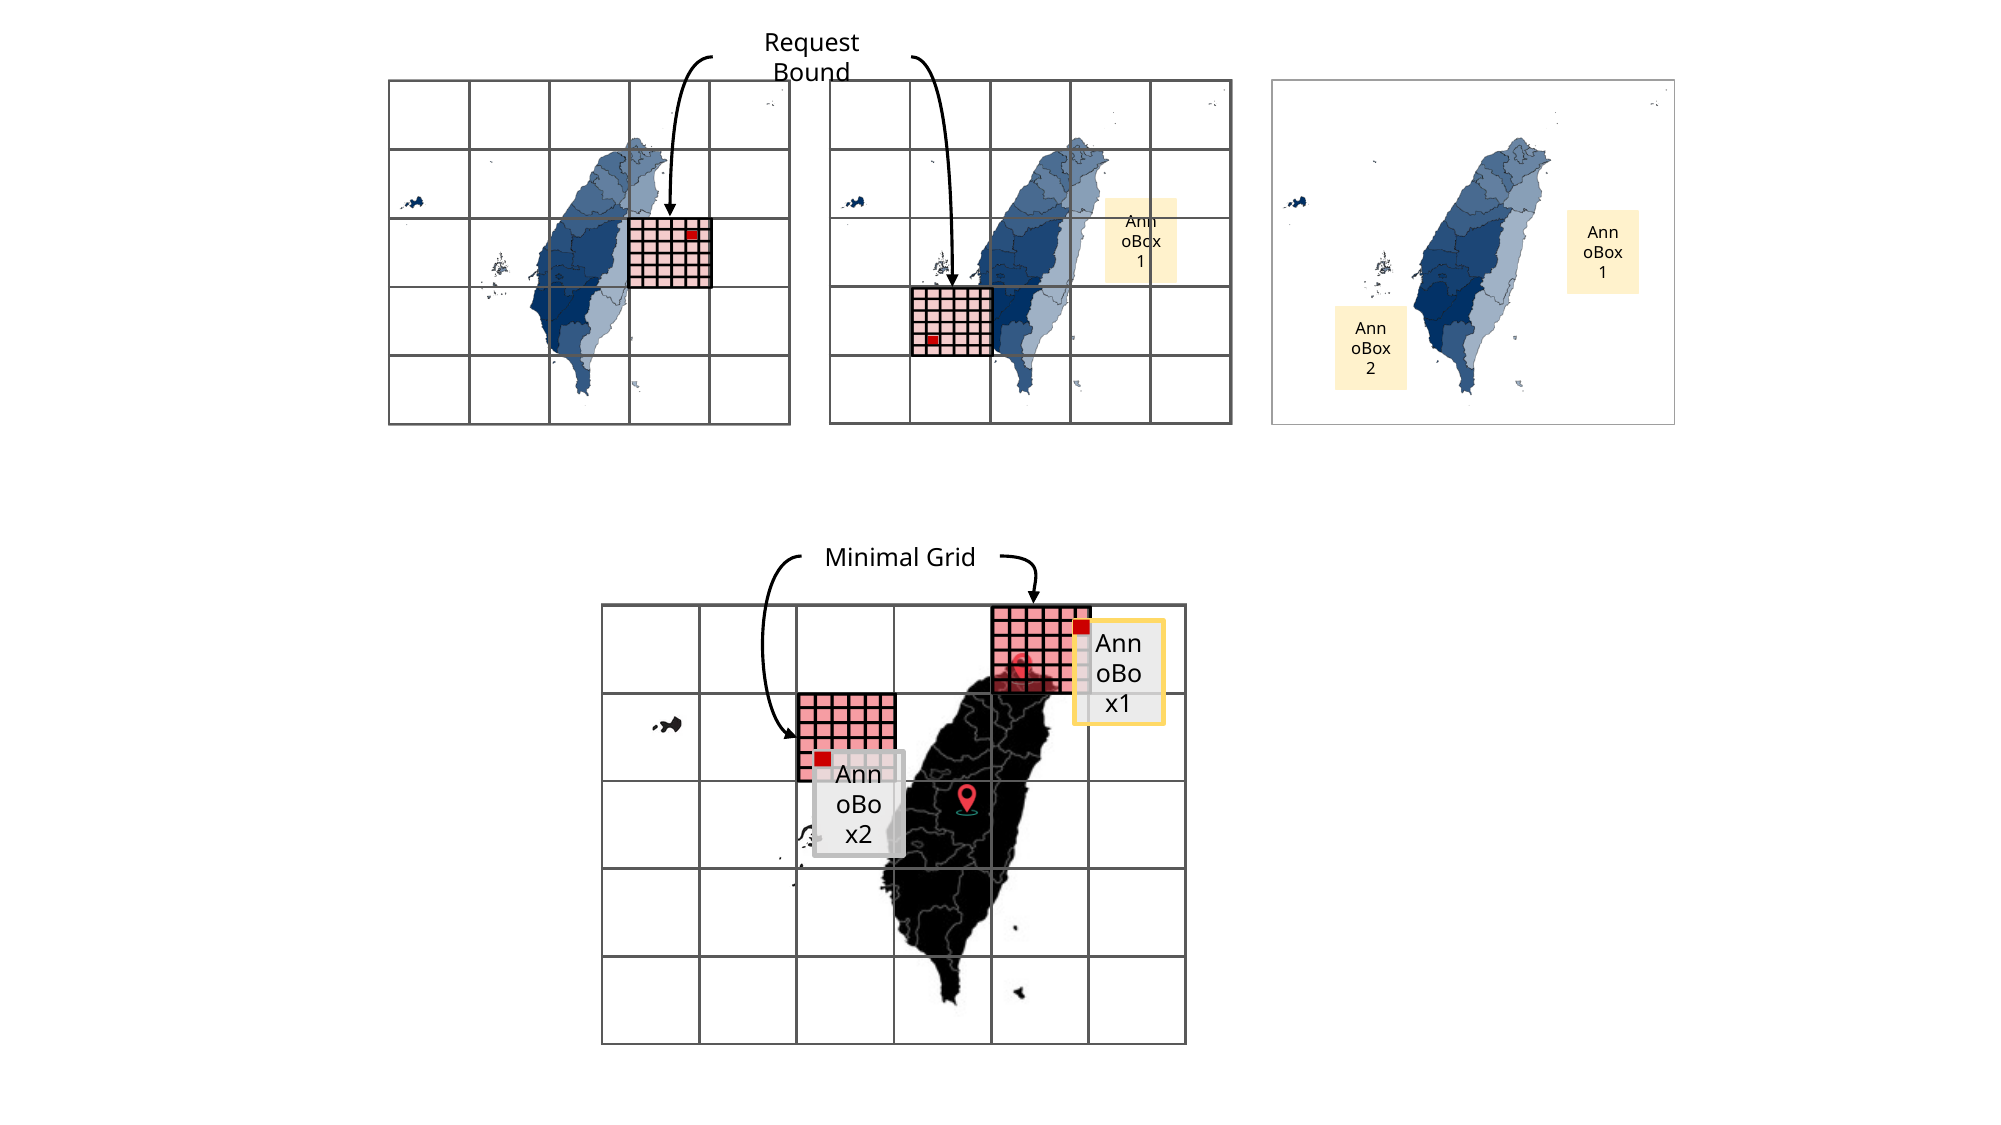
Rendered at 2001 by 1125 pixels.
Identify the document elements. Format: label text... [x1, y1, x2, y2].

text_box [999, 556, 1034, 604]
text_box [911, 42, 953, 287]
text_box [602, 603, 1186, 1044]
text_box Minimal Grid [801, 526, 1000, 586]
picture [991, 604, 1092, 696]
picture [389, 80, 790, 425]
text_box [797, 556, 802, 738]
picture [1272, 80, 1674, 424]
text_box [670, 42, 713, 217]
picture [830, 80, 1232, 424]
text_box Request Bound [712, 11, 912, 102]
picture [797, 691, 897, 784]
